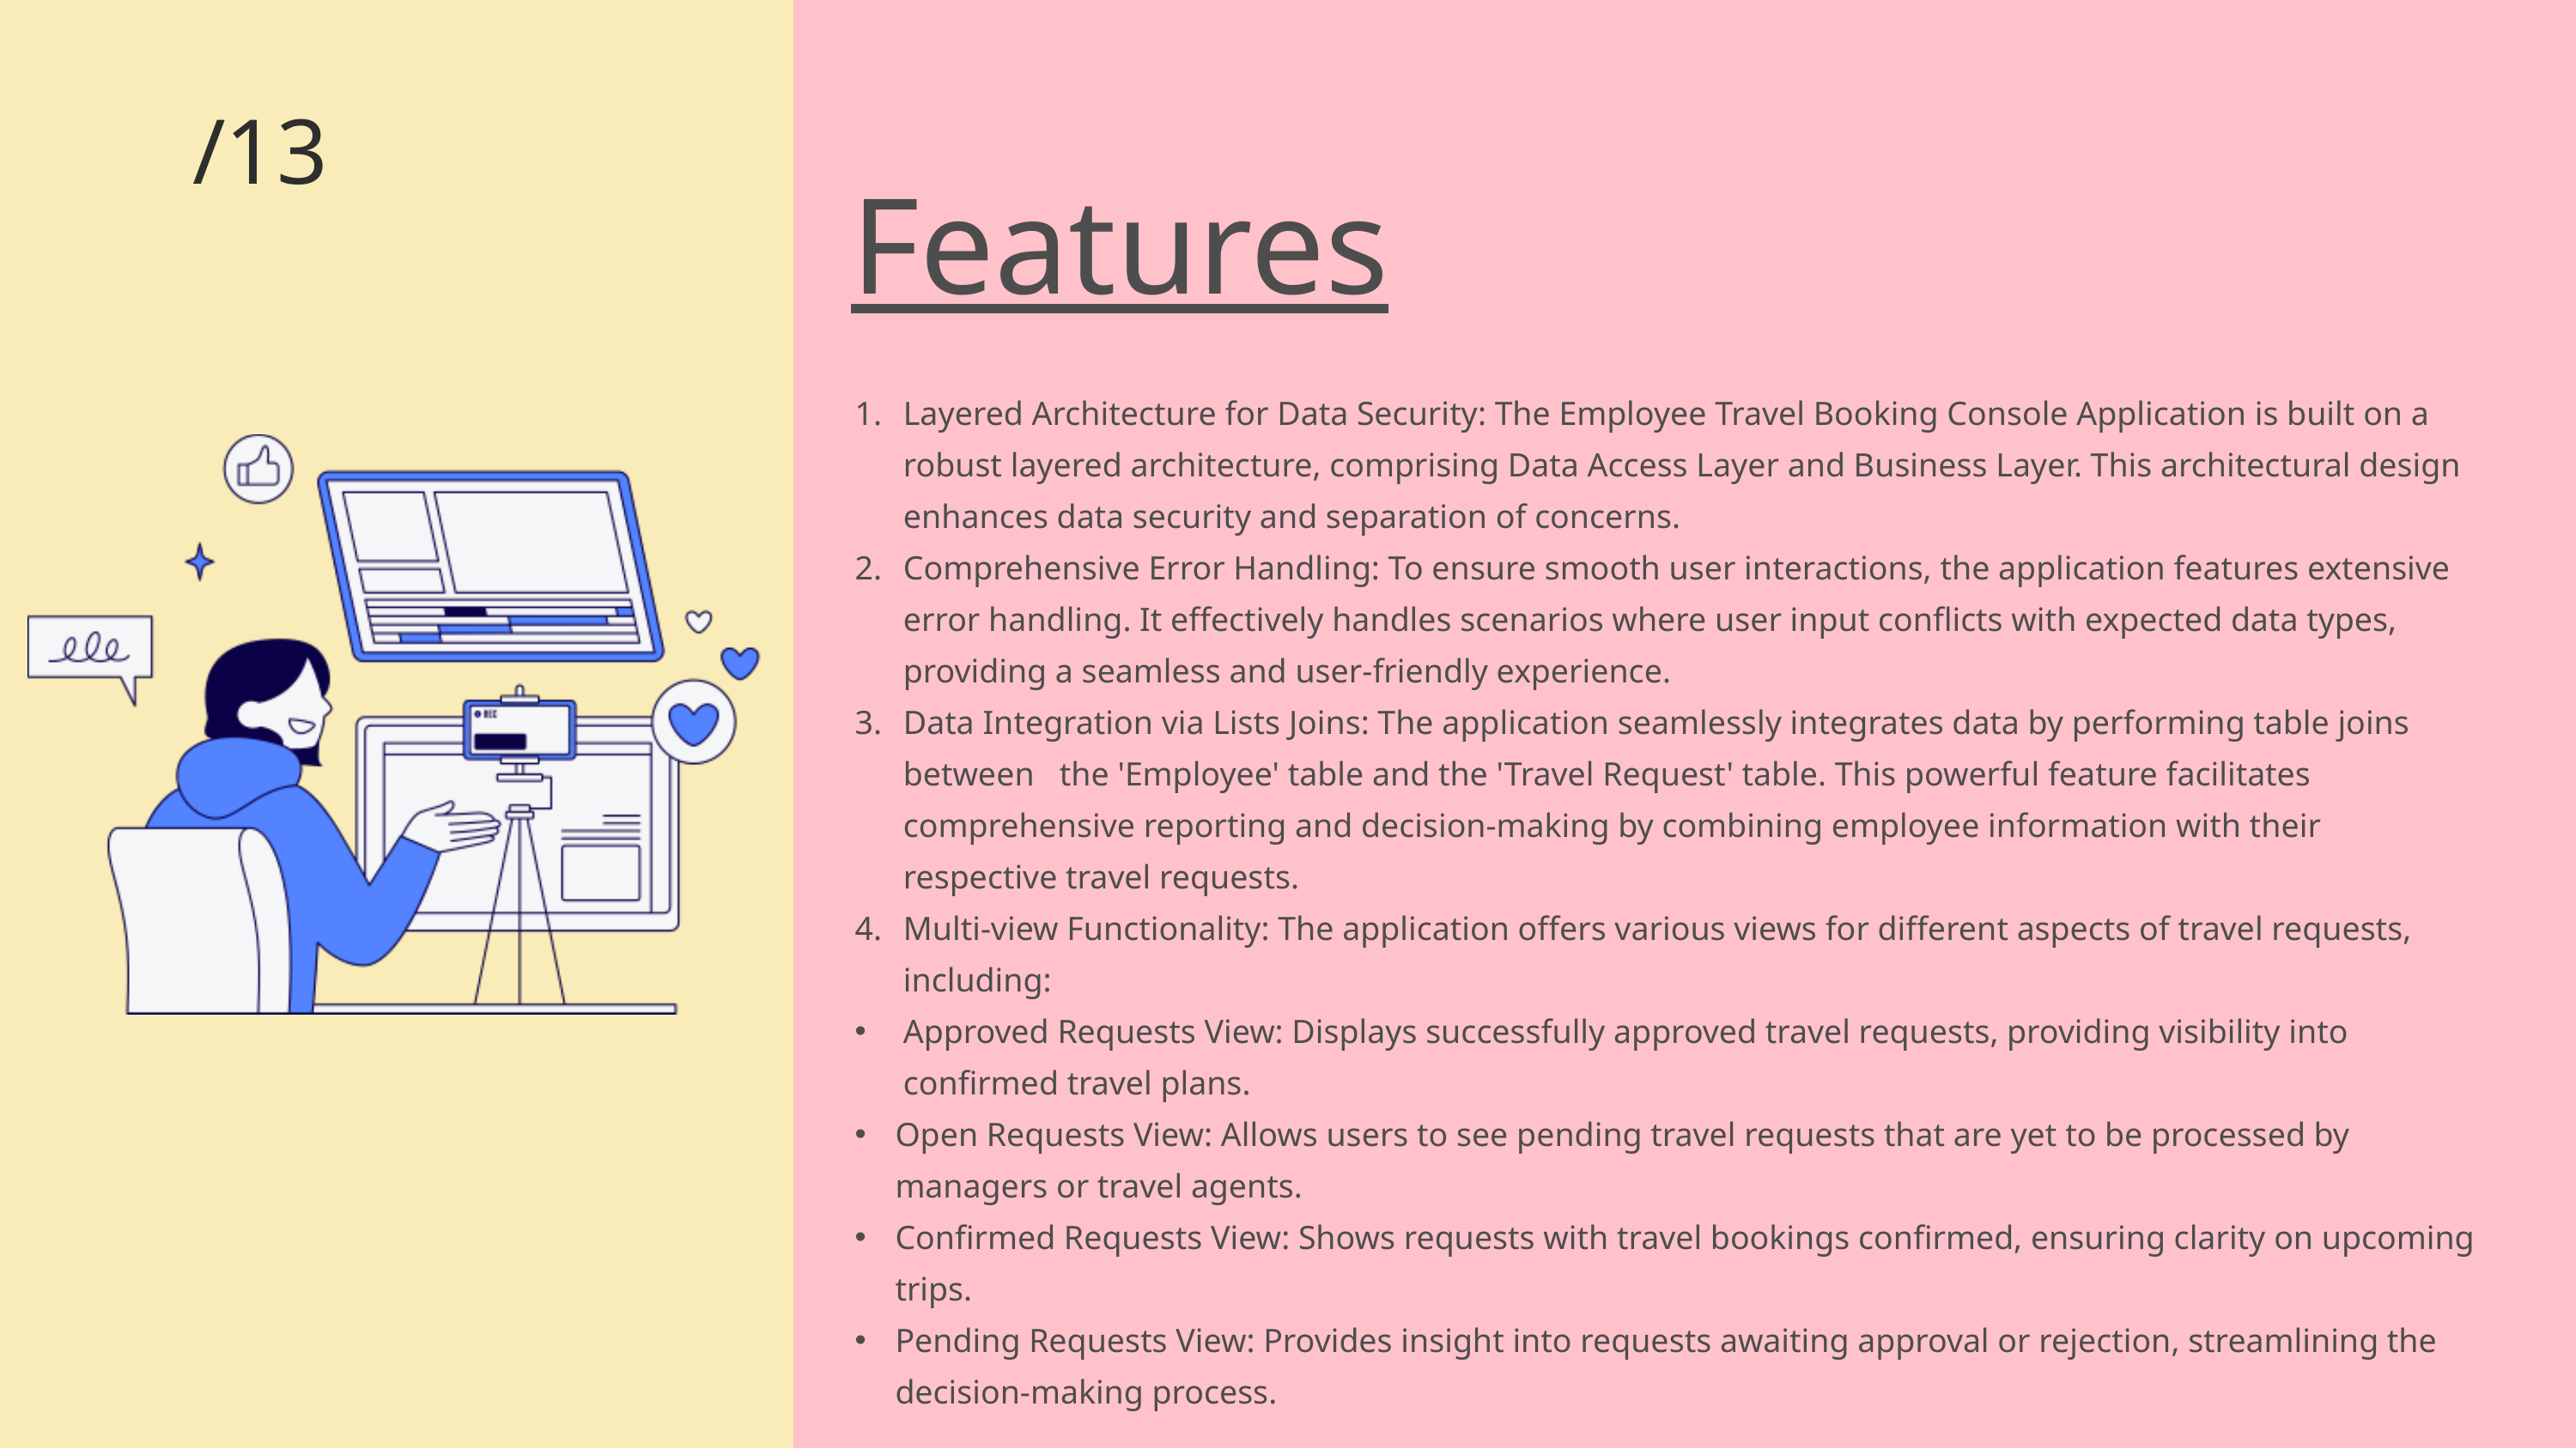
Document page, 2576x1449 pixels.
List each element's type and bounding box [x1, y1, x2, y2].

text_box [793, 0, 2576, 1449]
text_box [0, 0, 790, 1449]
